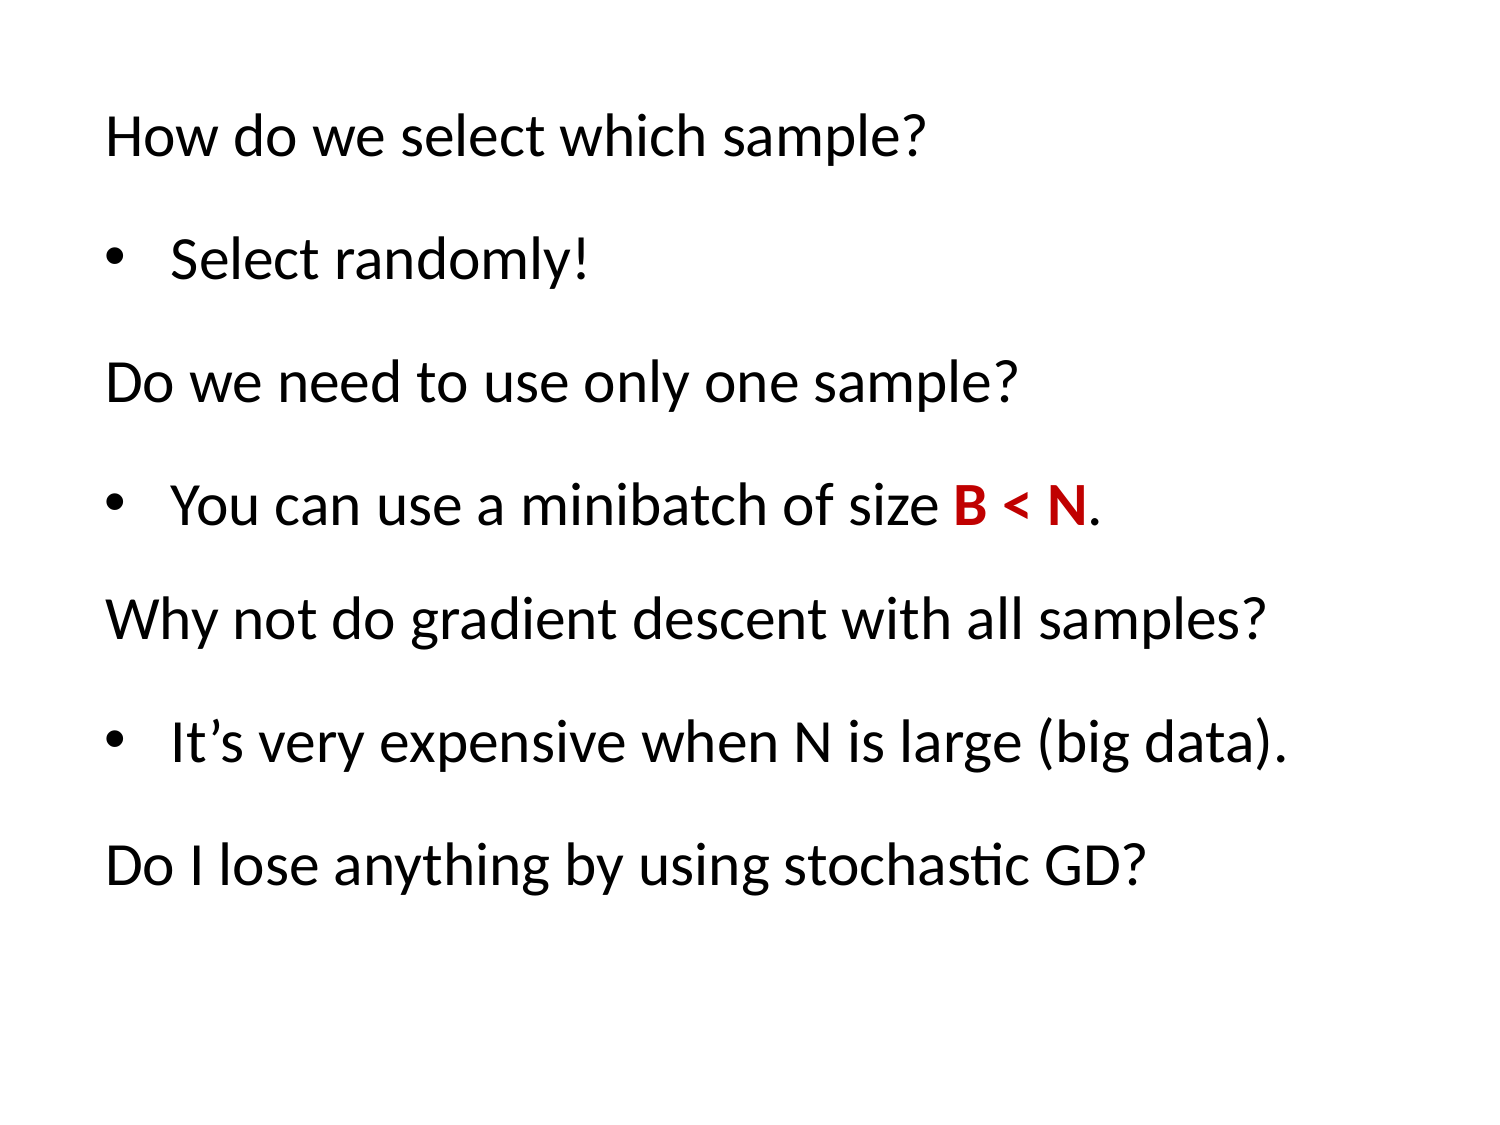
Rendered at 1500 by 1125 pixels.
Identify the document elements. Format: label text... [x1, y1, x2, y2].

text_box How do we select which sample? Select randomly! Do we need to use only one sample? You can use a minibatch of size B < N. Why not do gradient descent with all samples? It’s very expensive when N is large (big data). Do I lose anything by using stochastic GD? [103, 93, 1477, 899]
